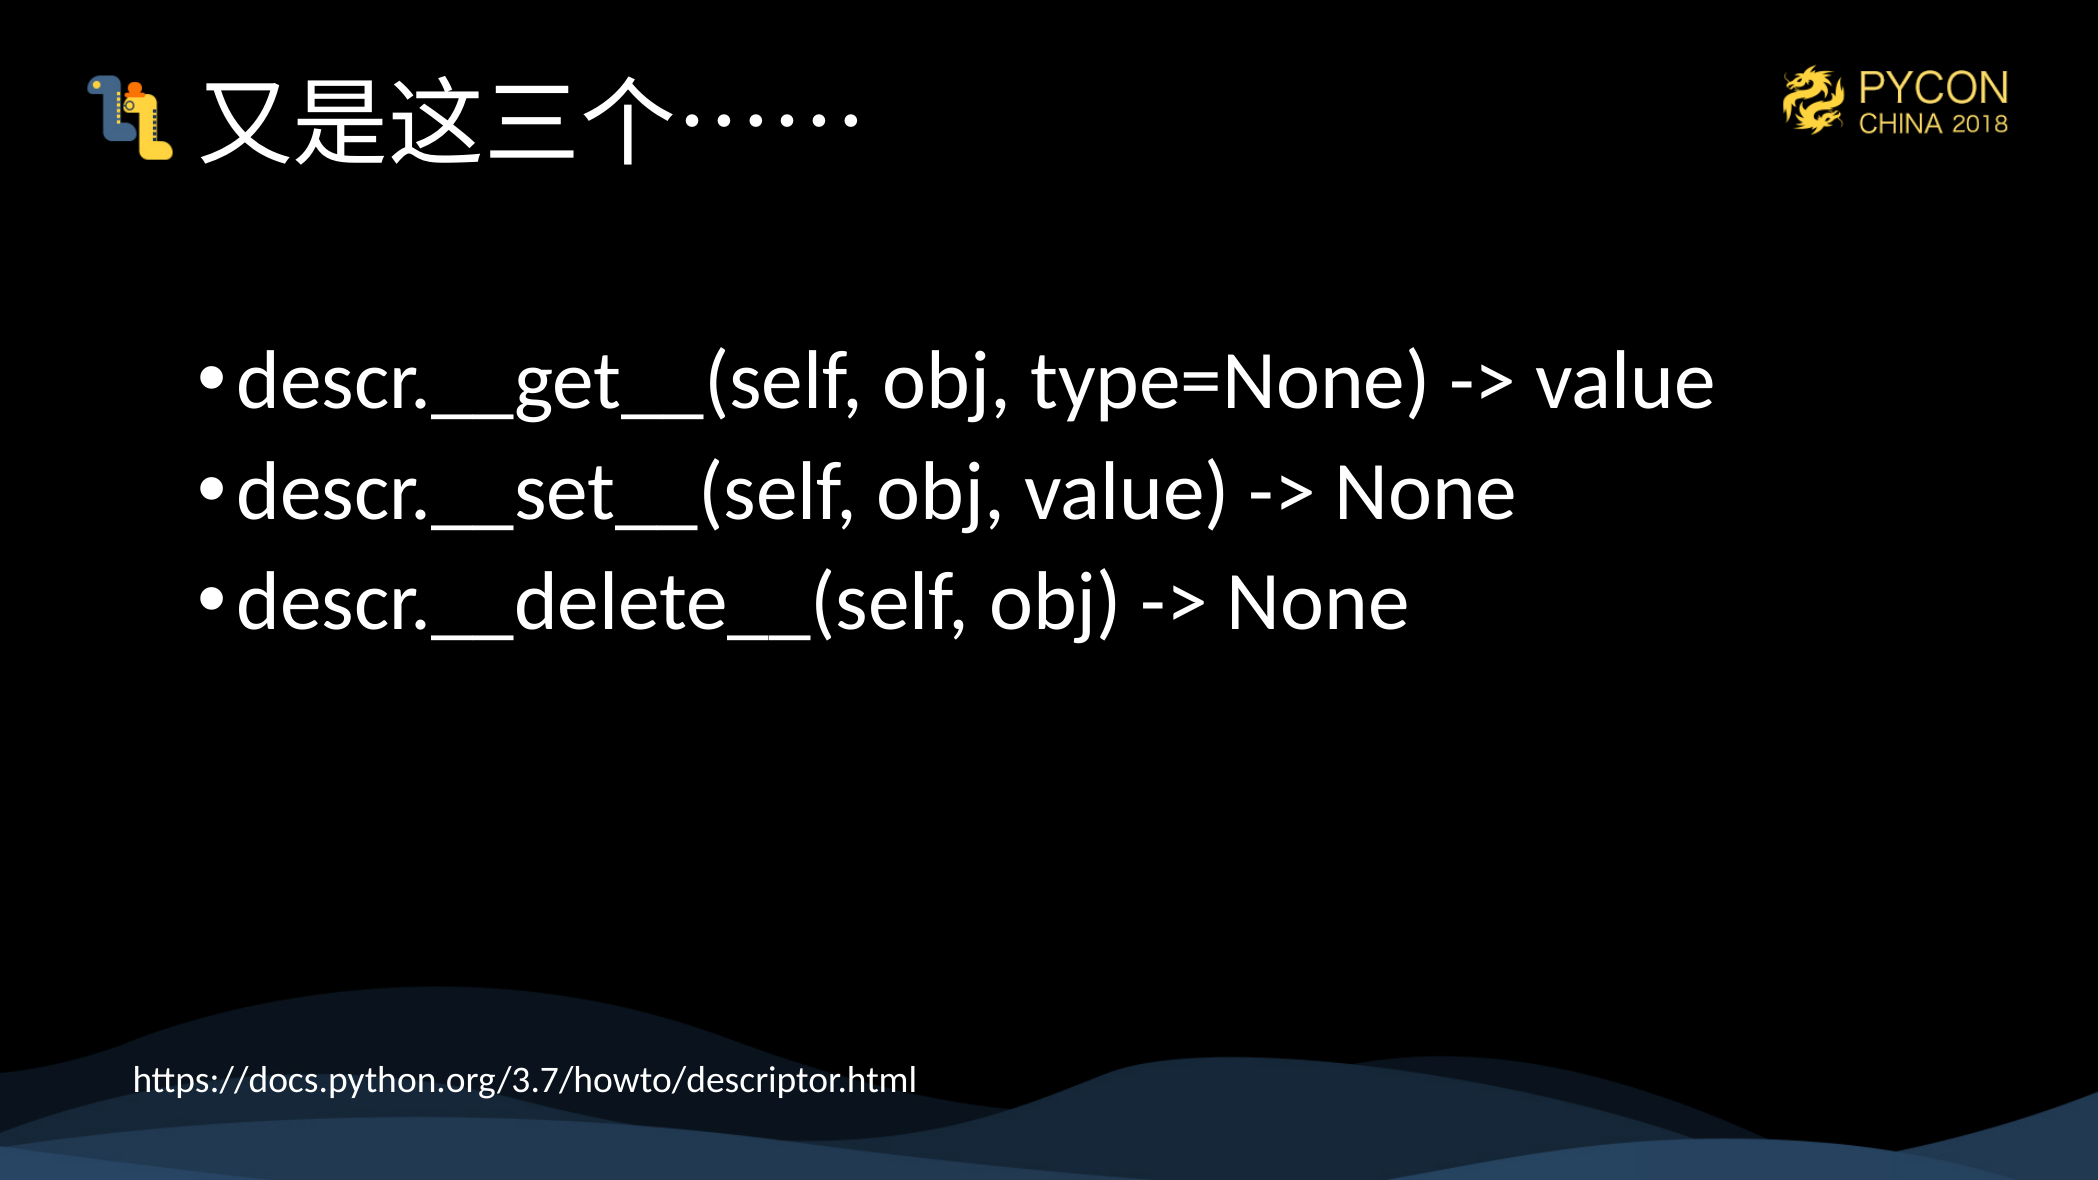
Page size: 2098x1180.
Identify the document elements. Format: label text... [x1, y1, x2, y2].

picture [0, 0, 2098, 1180]
text_box https://docs.python.org/3.7/howto/descriptor.html [117, 1048, 933, 1108]
title 又是这三个…… [189, 62, 1742, 191]
list descr.__get__(self, obj, type=None) -> value descr.__set__(self, obj, value) -> None descr.__delete__(self, obj) -> None [189, 328, 2002, 1079]
